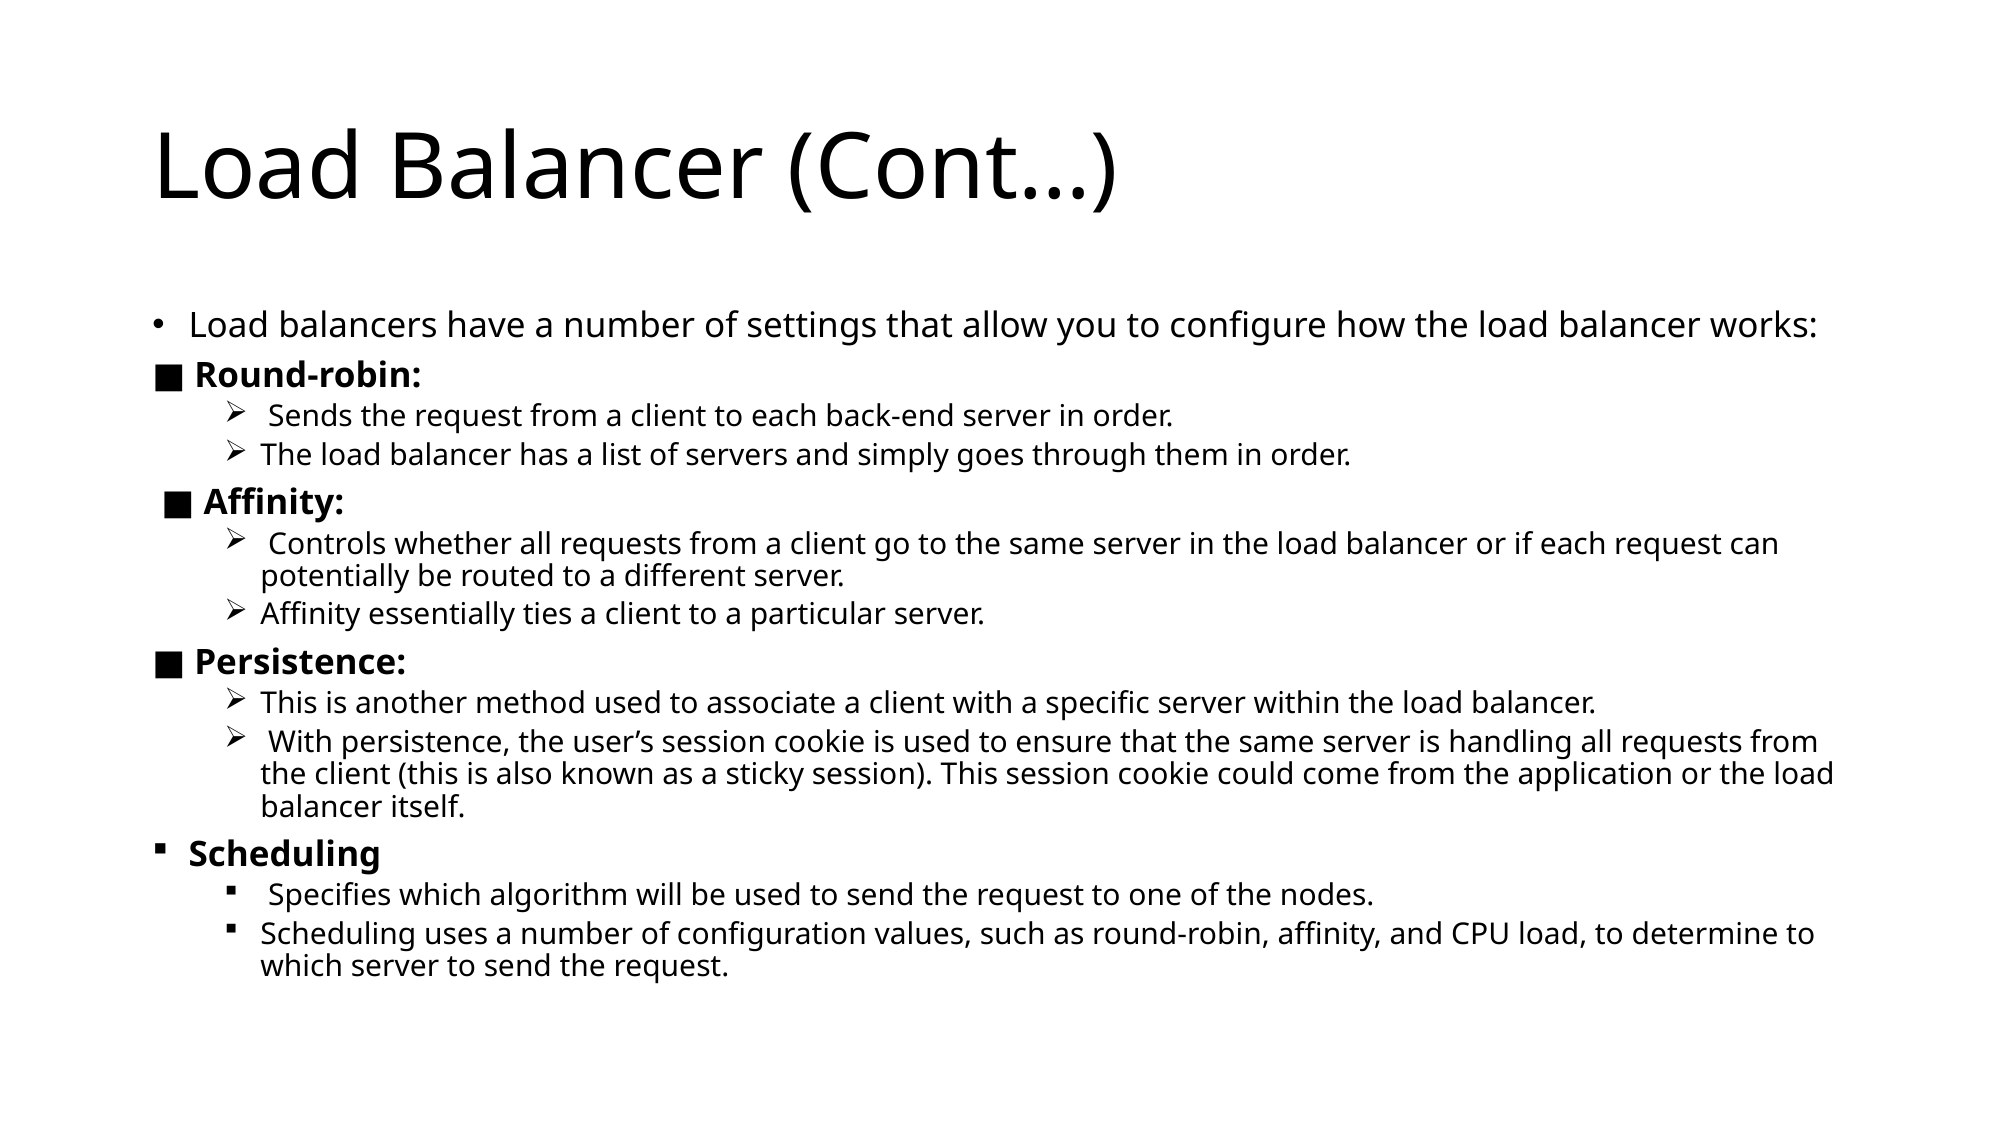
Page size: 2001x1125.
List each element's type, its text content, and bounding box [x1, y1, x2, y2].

list Load balancers have a number of settings that allow you to configure how the load balancer works: ■ Round-robin: Sends the request from a client to each back-end server in order. The load balancer has a list of servers and simply goes through them in order. ■ Affinity: Controls whether all requests from a client go to the same server in the load balancer or if each request can potentially be routed to a different server. Affinity essentially ties a client to a particular server. ■ Persistence: This is another method used to associate a client with a specific server within the load balancer. With persistence, the user’s session cookie is used to ensure that the same server is handling all requests from the client (this is also known as a sticky session). This session cookie could come from the application or the load balancer itself. Scheduling Specifies which algorithm will be used to send the request to one of the nodes. Scheduling uses a number of configuration values, such as round-robin, affinity, and CPU load, to determine to which server to send the request. [137, 299, 1863, 1014]
title Load Balancer (Cont…) [137, 59, 1863, 278]
